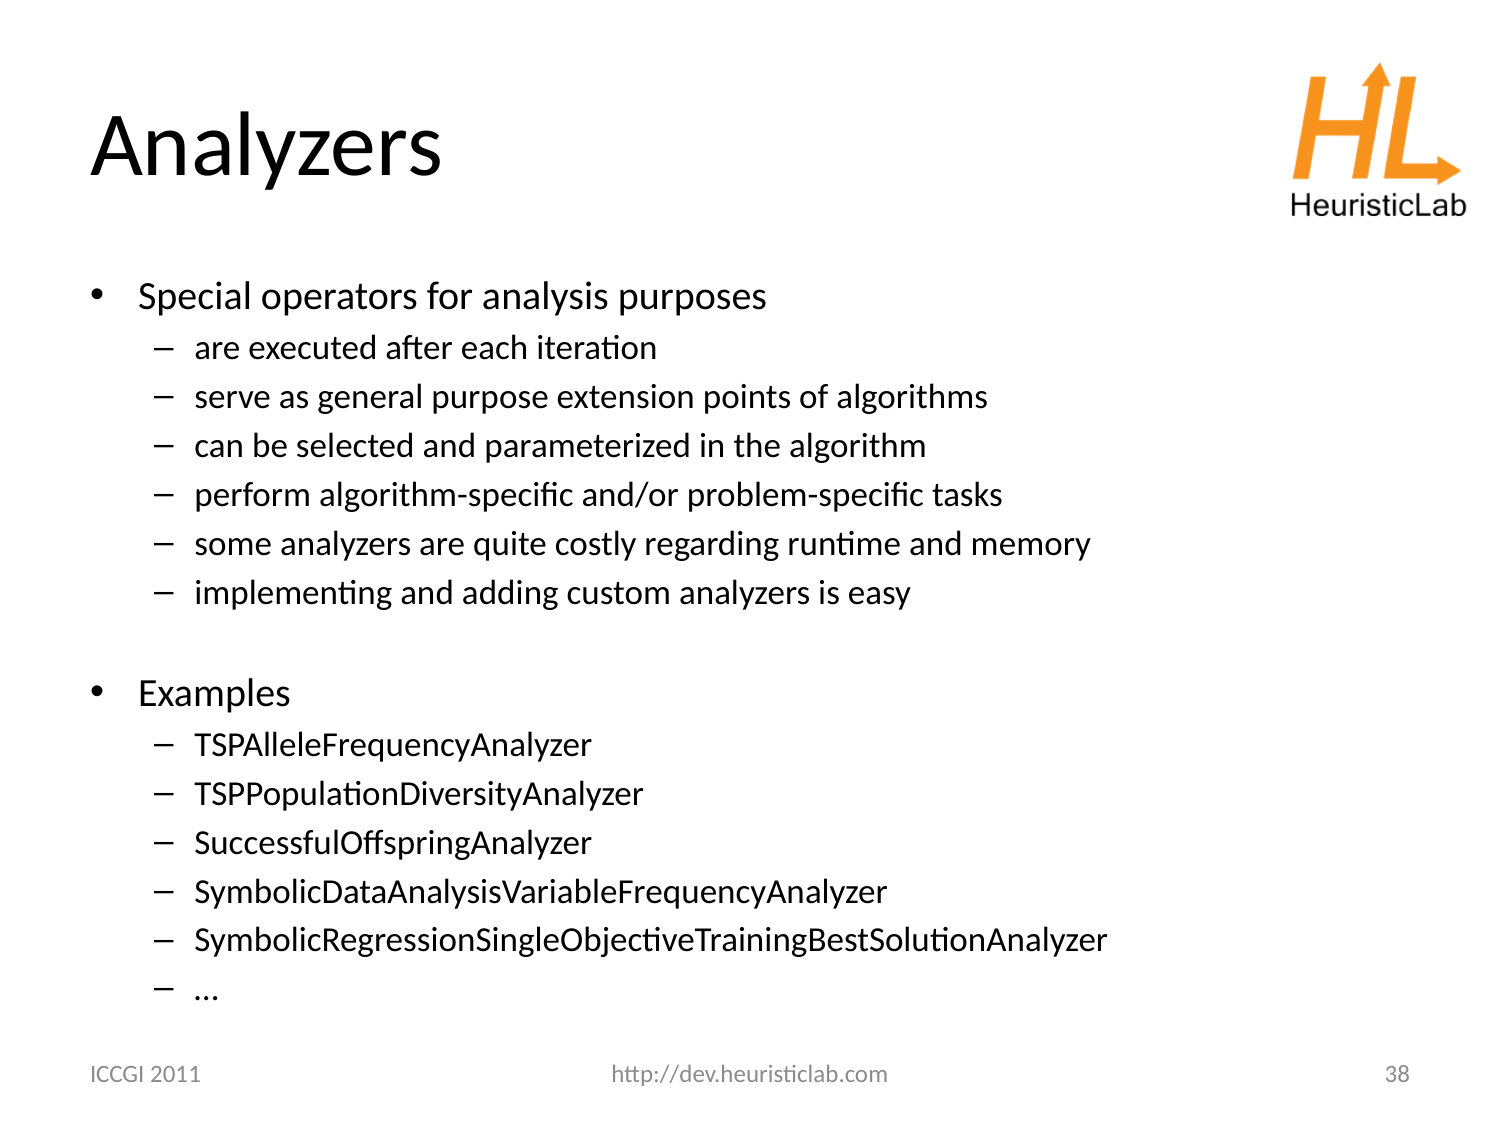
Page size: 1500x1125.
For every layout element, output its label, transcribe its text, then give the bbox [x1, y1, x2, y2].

footer http://dev.heuristiclab.com [512, 1042, 988, 1103]
slide_number ICCGI 2011 [75, 1042, 425, 1103]
list Special operators for analysis purposes are executed after each iteration serve as general purpose extension points of algorithms can be selected and parameterized in the algorithm perform algorithm-specific and/or problem-specific tasks some analyzers are quite costly regarding runtime and memory implementing and adding custom analyzers is easy Examples TSPAlleleFrequencyAnalyzer TSPPopulationDiversityAnalyzer SuccessfulOffspringAnalyzer SymbolicDataAnalysisVariableFrequencyAnalyzer SymbolicRegressionSingleObjectiveTrainingBestSolutionAnalyzer … [75, 262, 1425, 1024]
picture [1281, 27, 1474, 244]
slide_number 38 [1074, 1042, 1425, 1103]
title Analyzers [75, 45, 1282, 233]
